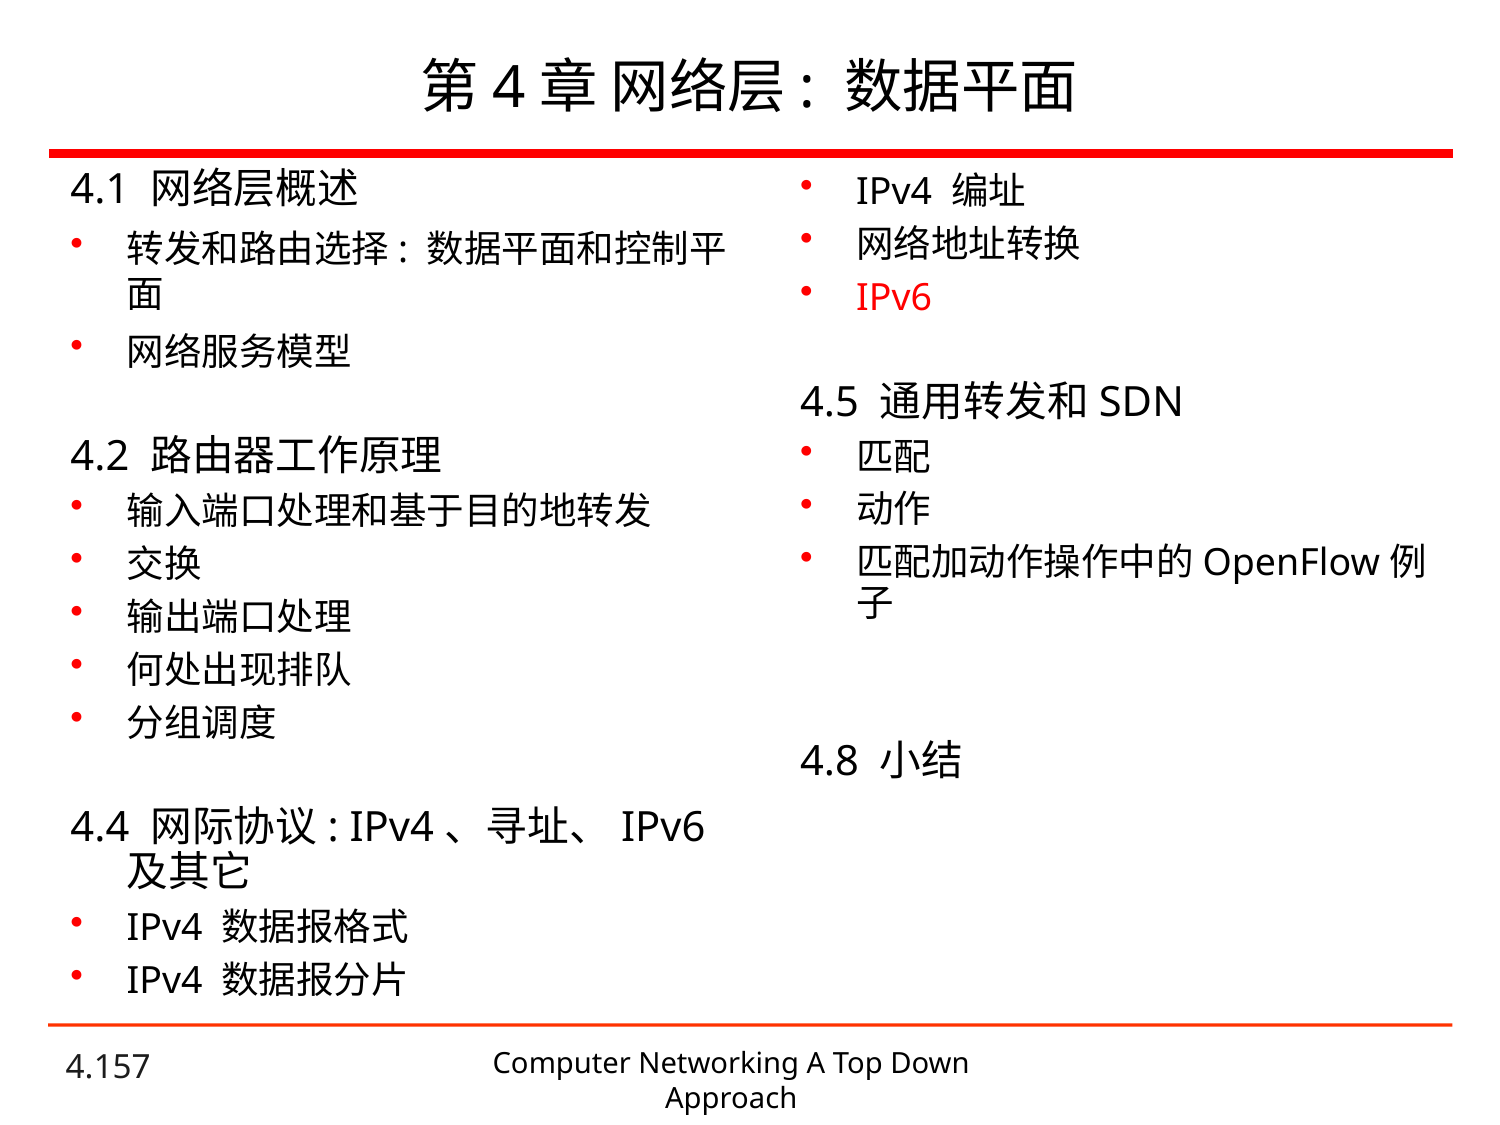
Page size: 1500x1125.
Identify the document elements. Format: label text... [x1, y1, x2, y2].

list IPv4 编址 网络地址转换 IPv6 4.5 通用转发和SDN 匹配 动作 匹配加动作操作中的OpenFlow例子 4.8 小结 [784, 164, 1443, 1022]
list 4.1 网络层概述 转发和路由选择: 数据平面和控制平面 网络服务模型 4.2 路由器工作原理 输入端口处理和基于目的地转发 交换 输出端口处理 何处出现排队 分组调度 4.4 网际协议: IPv4、寻址、IPv6及其它 IPv4 数据报格式 IPv4 数据报分片 [55, 159, 754, 1022]
title 第4章 网络层: 数据平面 [55, 31, 1443, 138]
